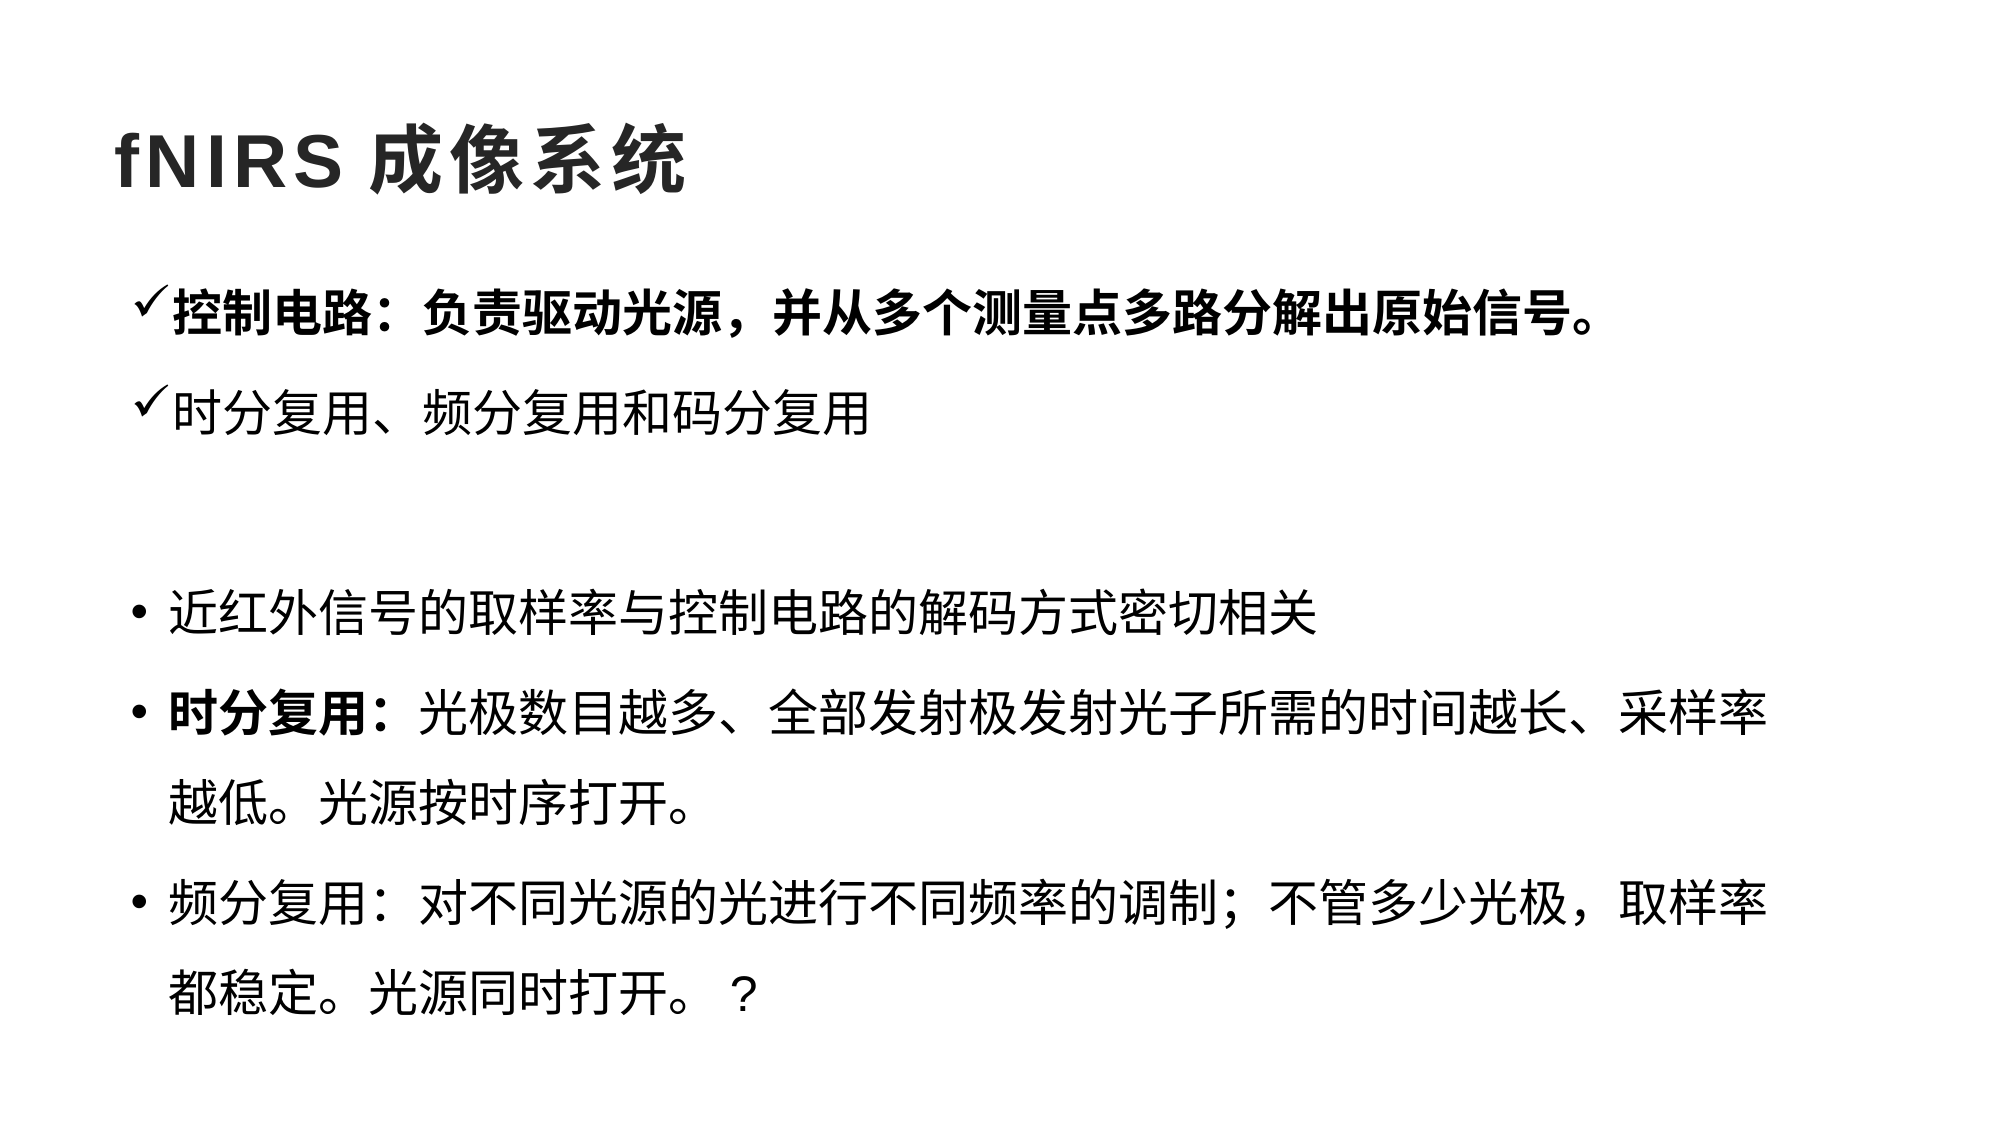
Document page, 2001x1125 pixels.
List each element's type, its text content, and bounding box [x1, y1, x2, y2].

title fNIRS成像系统 [99, 99, 1900, 216]
list 控制电路：负责驱动光源，并从多个测量点多路分解出原始信号。 时分复用、频分复用和码分复用 近红外信号的取样率与控制电路的解码方式密切相关 时分复用：光极数目越多、全部发射极发射光子所需的时间越长、采样率越低。光源按时序打开。 频分复用：对不同光源的光进行不同频率的调制；不管多少光极，取样率都稳定。光源同时打开。? [115, 243, 1814, 713]
